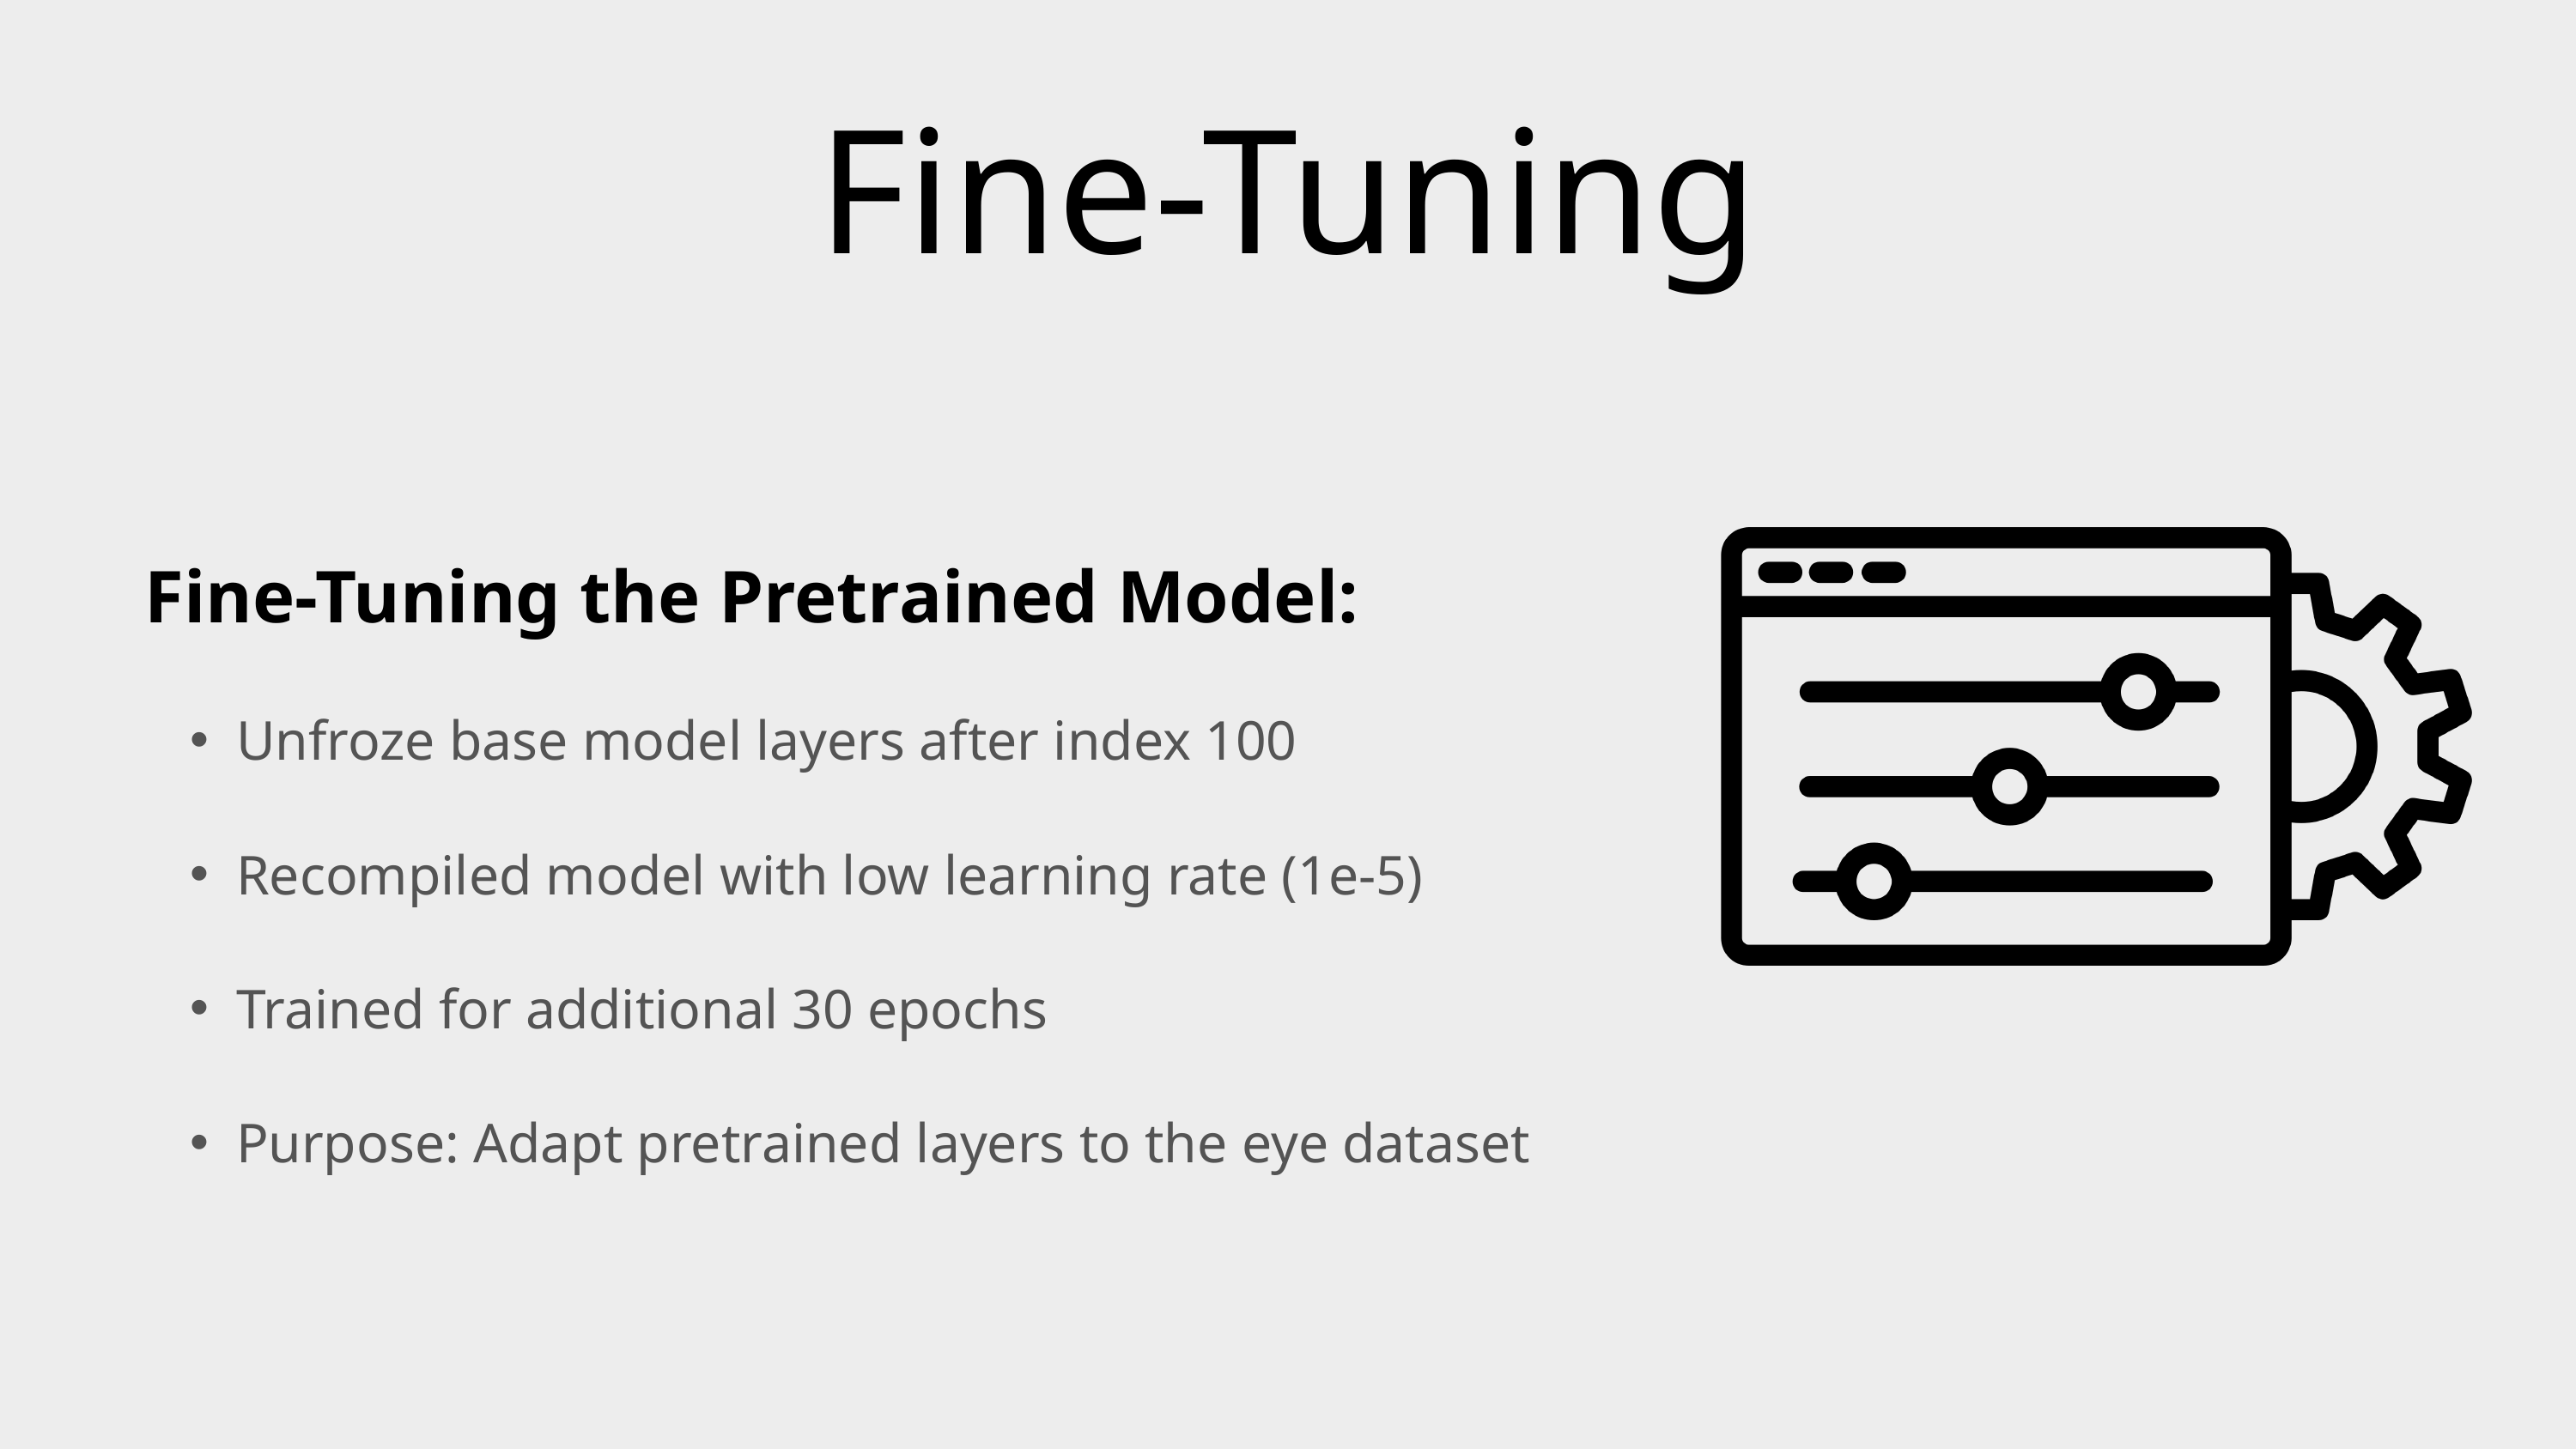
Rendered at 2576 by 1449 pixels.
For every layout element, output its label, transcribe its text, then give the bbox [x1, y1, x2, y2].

text_box [1721, 527, 2473, 966]
text_box Fine-Tuning [387, 82, 2189, 288]
text_box Fine-Tuning the Pretrained Model: Unfroze base model layers after index 100 Recompiled model with low learning rate (1e-5) Trained for additional 30 epochs Purpose: Adapt pretrained layers to the eye dataset [144, 458, 2417, 1308]
